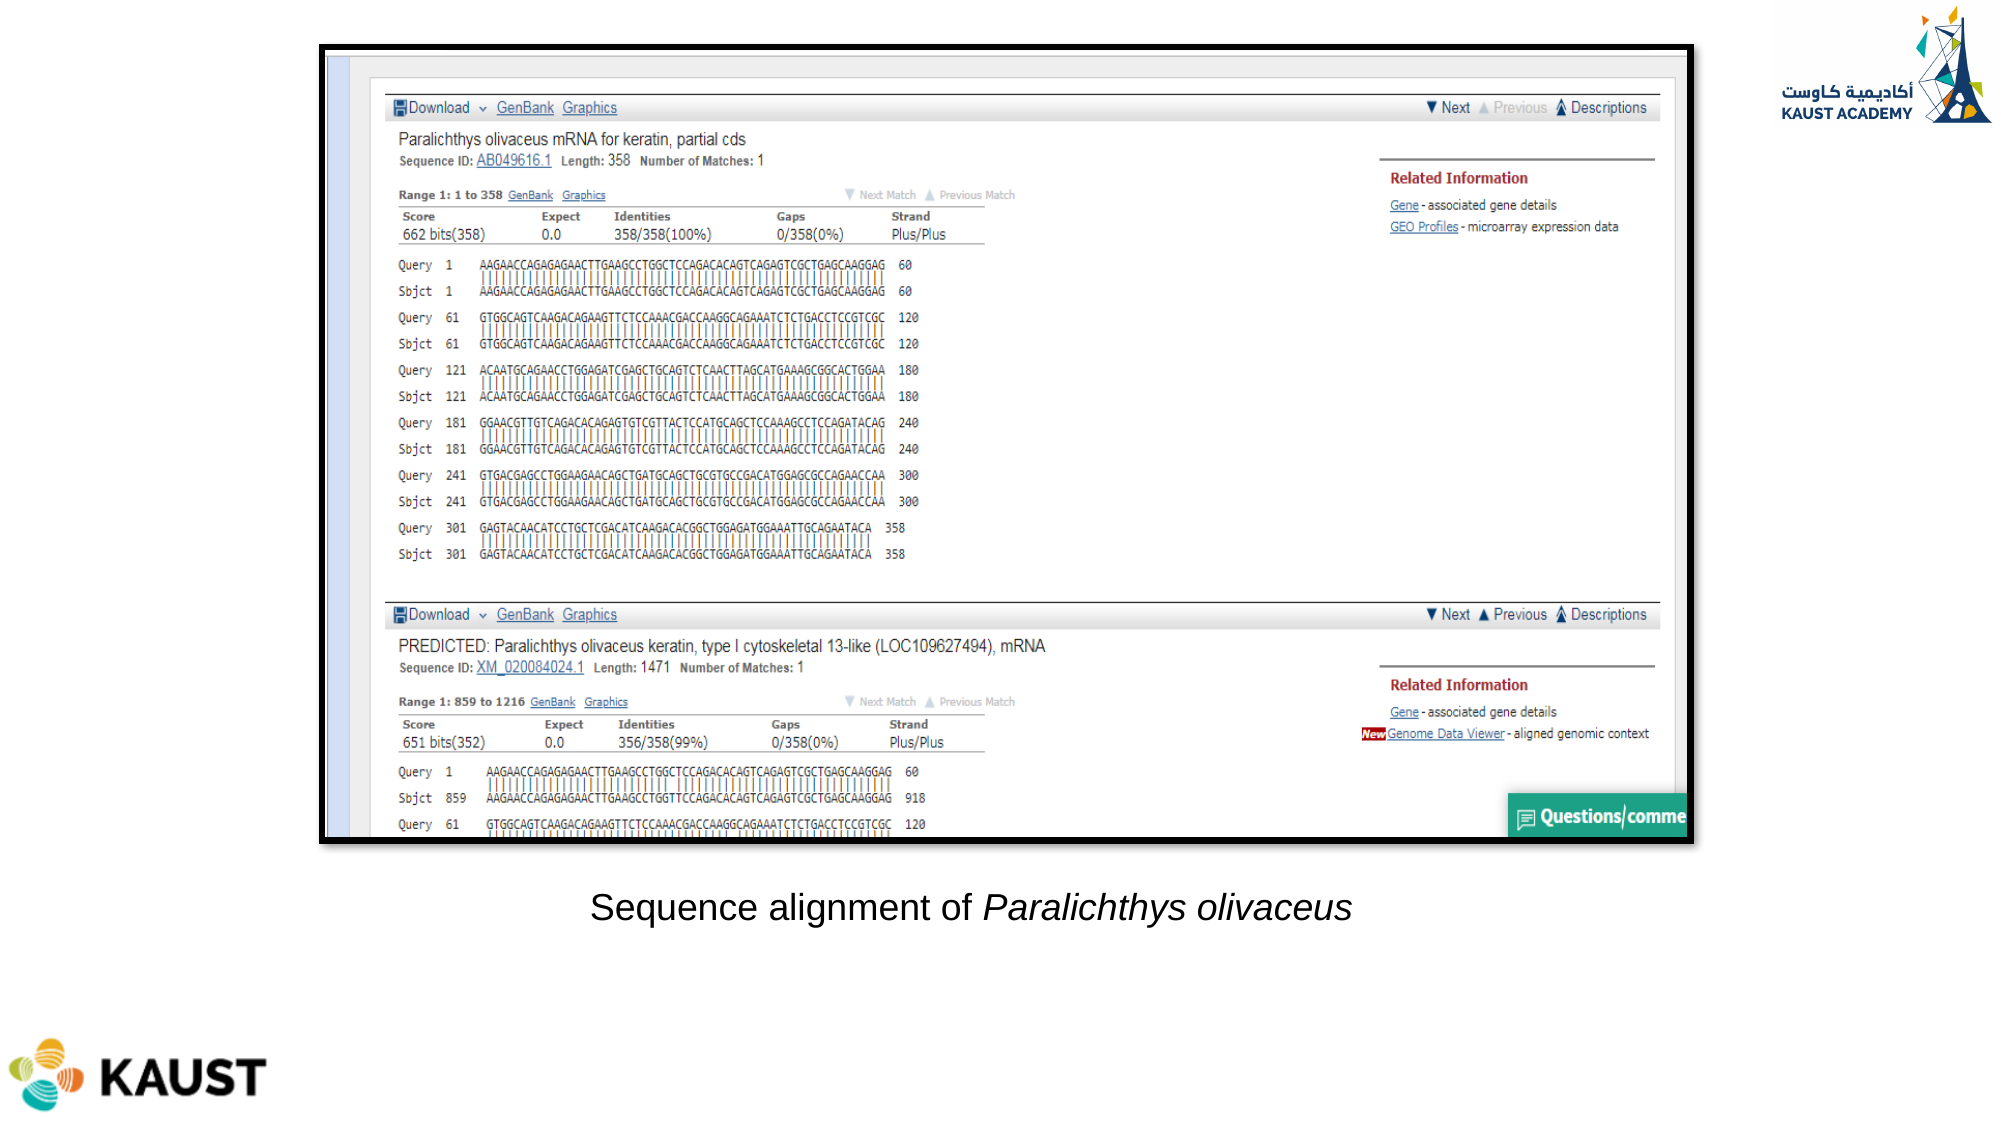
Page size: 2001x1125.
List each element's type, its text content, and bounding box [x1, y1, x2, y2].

picture [324, 49, 1688, 838]
text_box Sequence alignment of Paralichthys olivaceus [574, 875, 1475, 935]
picture [1774, 0, 2000, 129]
picture [1, 1028, 277, 1123]
